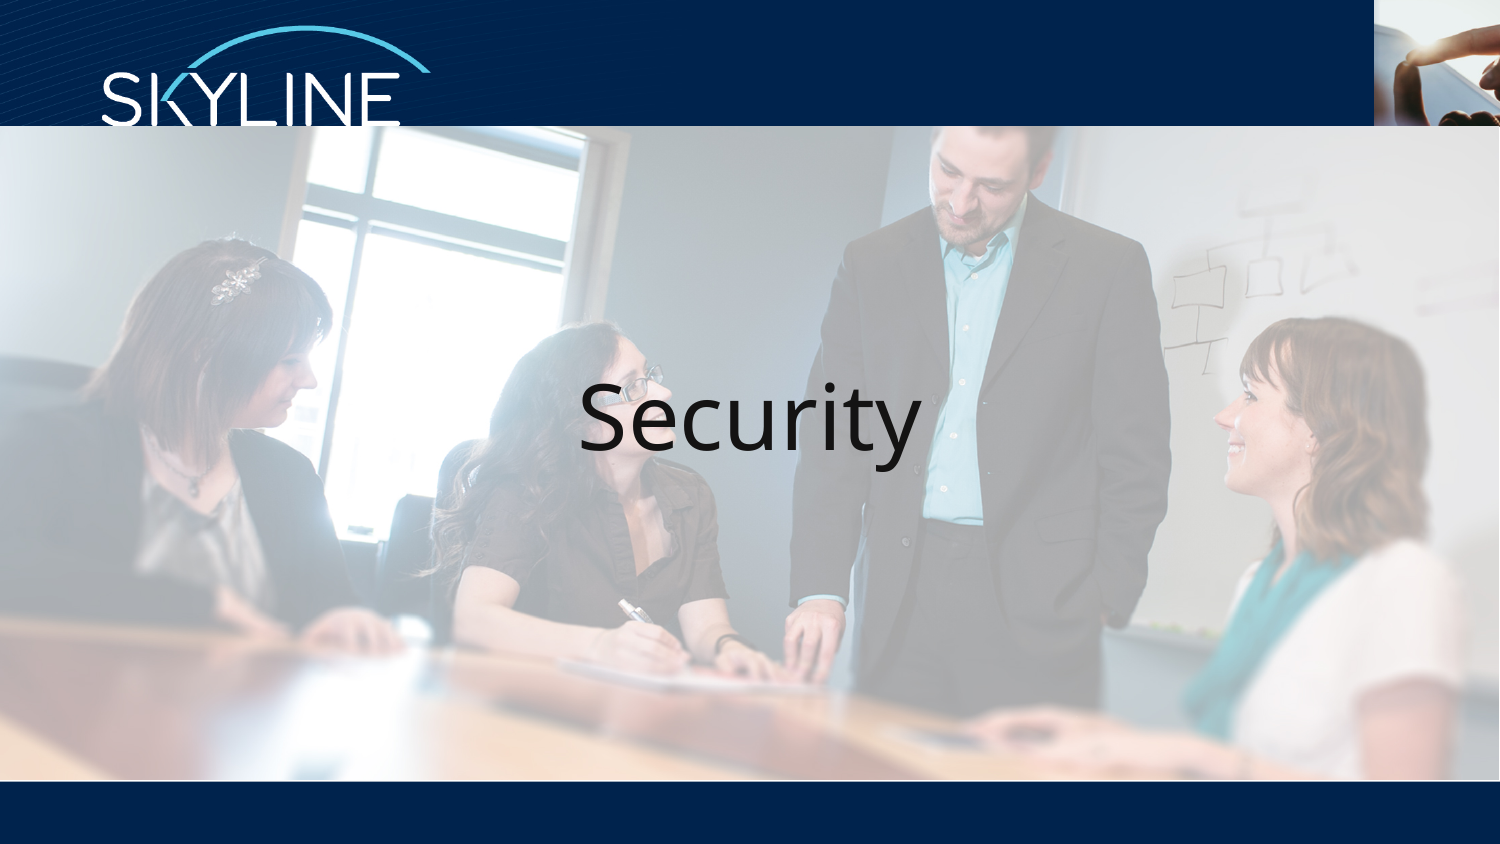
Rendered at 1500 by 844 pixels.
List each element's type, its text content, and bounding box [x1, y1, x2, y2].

picture [0, 0, 1500, 844]
title Security [75, 342, 1425, 484]
